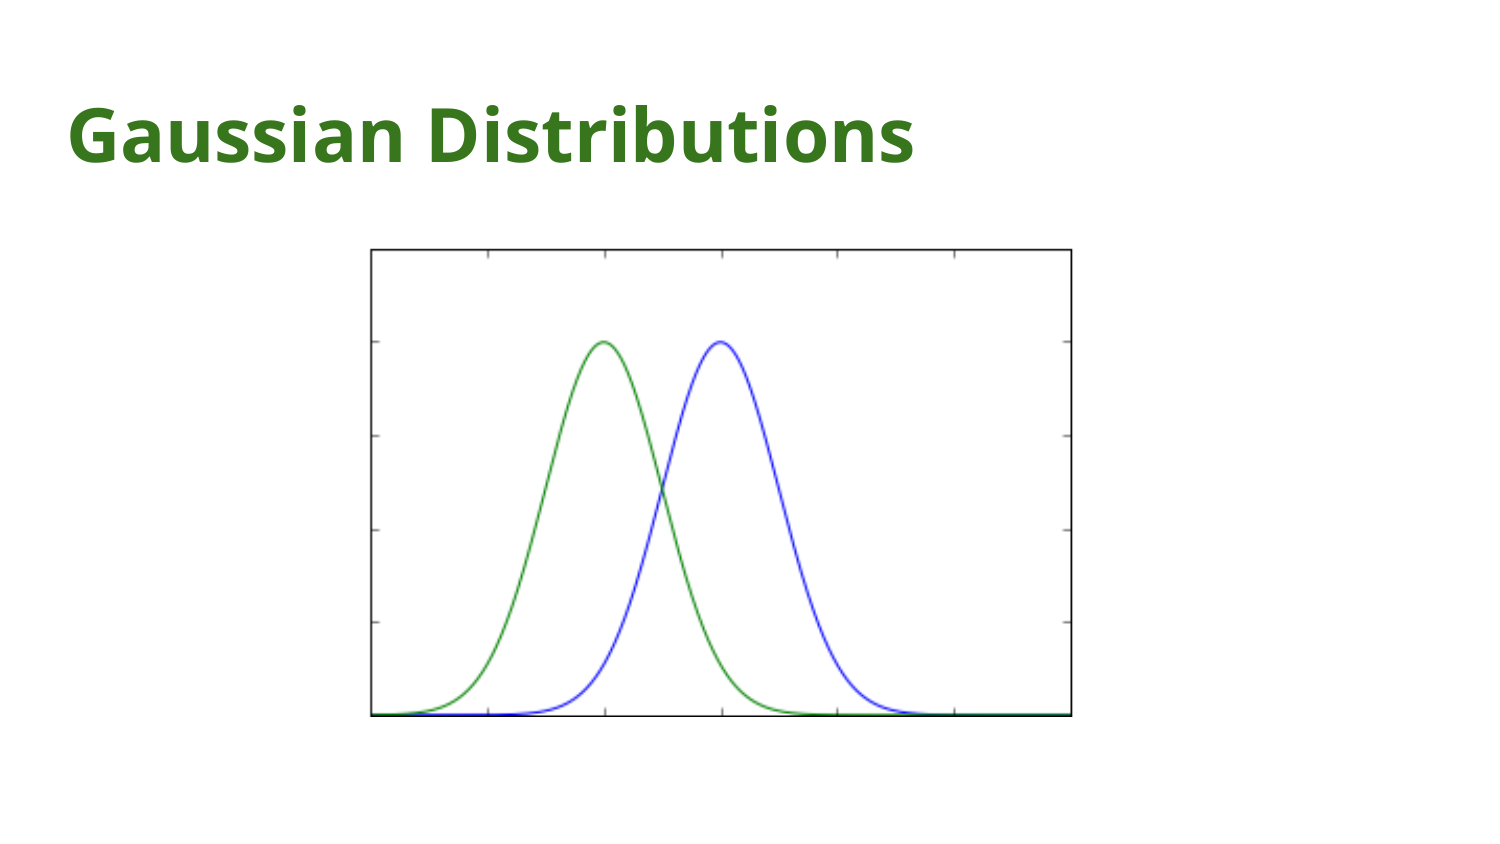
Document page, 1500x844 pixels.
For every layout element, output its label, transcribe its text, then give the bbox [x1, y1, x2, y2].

picture [313, 224, 1093, 761]
title Gaussian Distributions [51, 72, 1449, 167]
